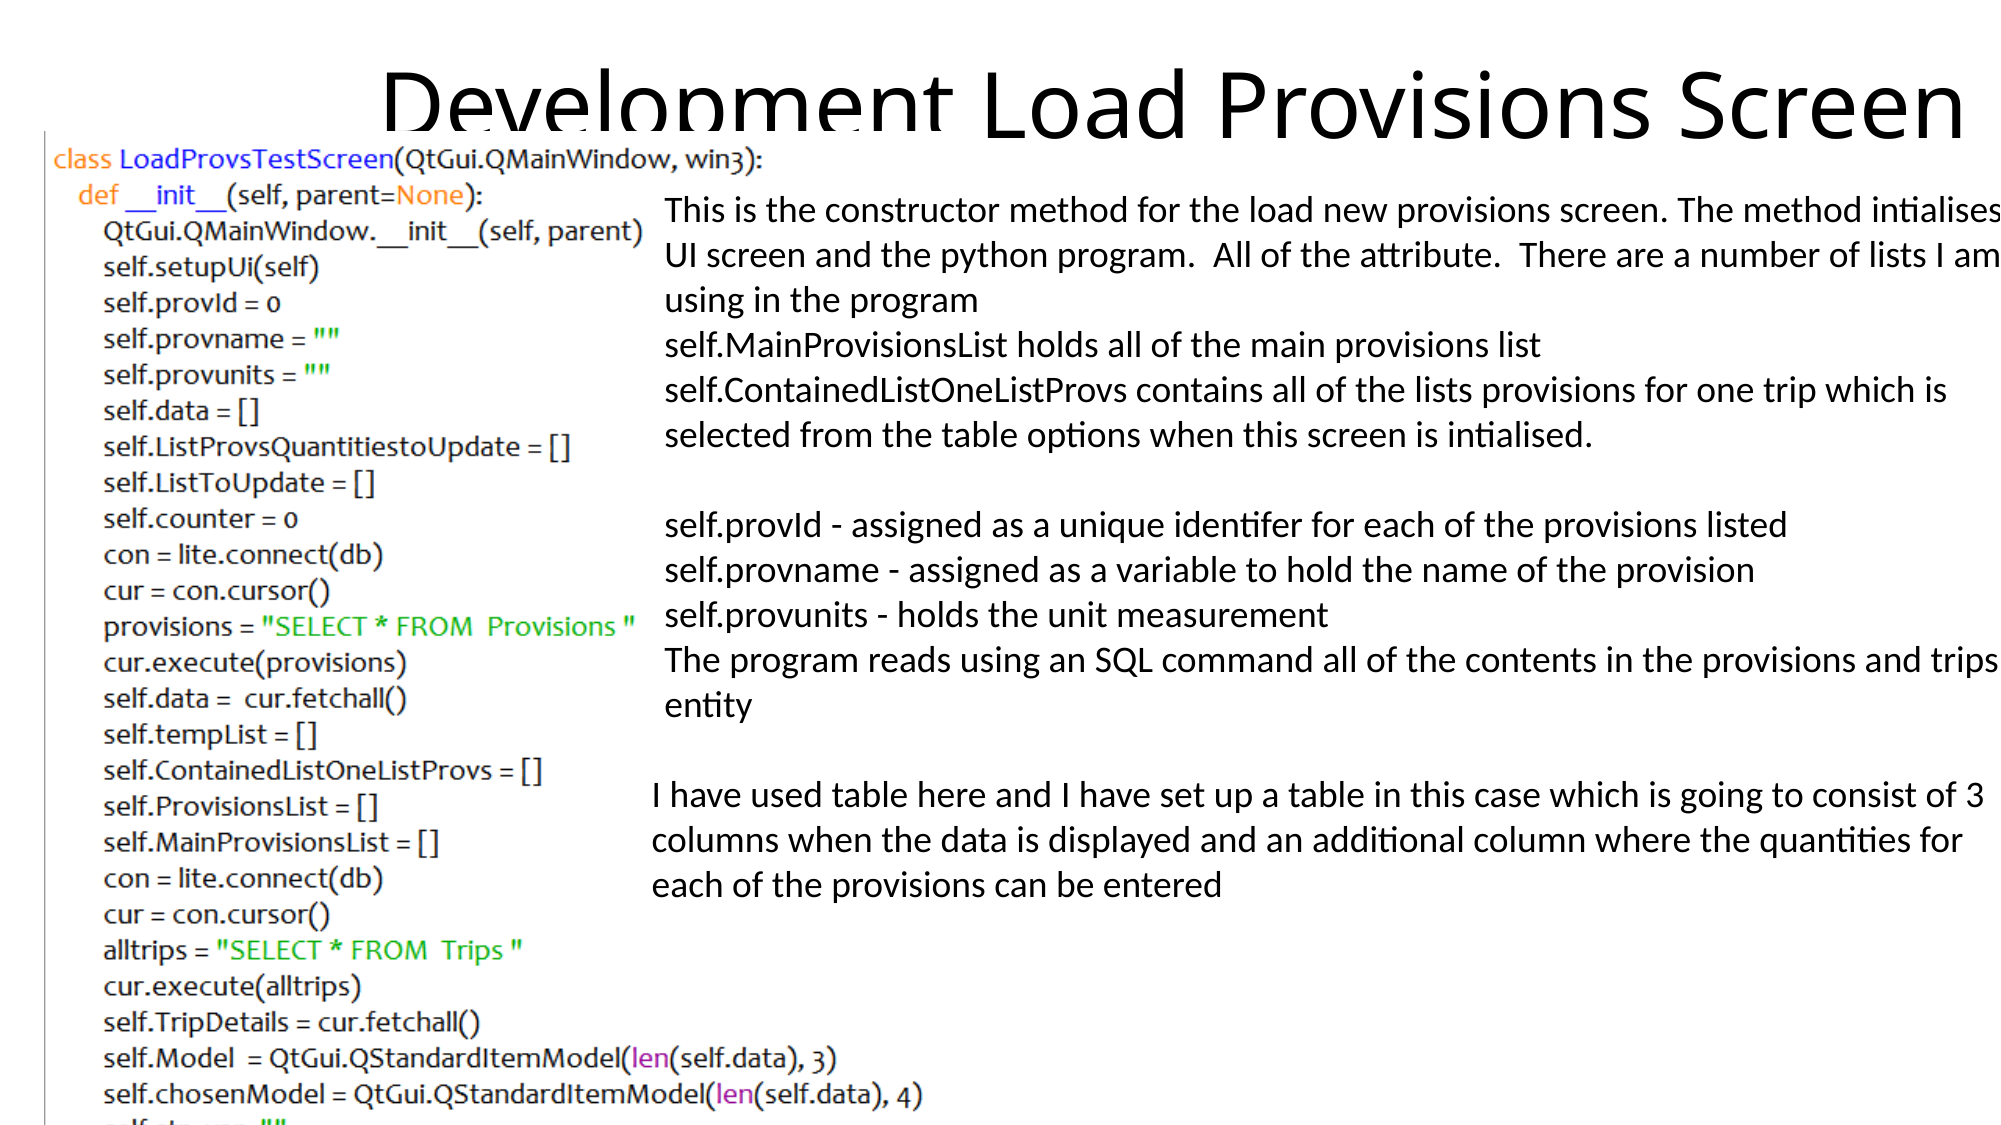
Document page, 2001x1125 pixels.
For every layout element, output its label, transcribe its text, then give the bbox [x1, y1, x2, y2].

picture [44, 131, 976, 1125]
text_box I have used table here and I have set up a table in this case which is going to consist of 3 columns when the data is displayed and an additional column where the quantities for each of the provisions can be entered [976, 762, 2000, 913]
text_box This is the constructor method for the load new provisions screen. The method intialises the UI screen and the python program. All of the attribute. There are a number of lists I am using in the program self.MainProvisionsList holds all of the main provisions list self.ContainedListOneListProvs contains all of the lists provisions for one trip which is selected from the table options when this screen is intialised. self.provId - assigned as a unique identifer for each of the provisions listed self.provname - assigned as a variable to hold the name of the provision self.provunits - holds the unit measurement The program reads using an SQL command all of the contents in the provisions and trips entity [976, 177, 2000, 733]
title Development Load Provisions Screen [363, 0, 2000, 177]
